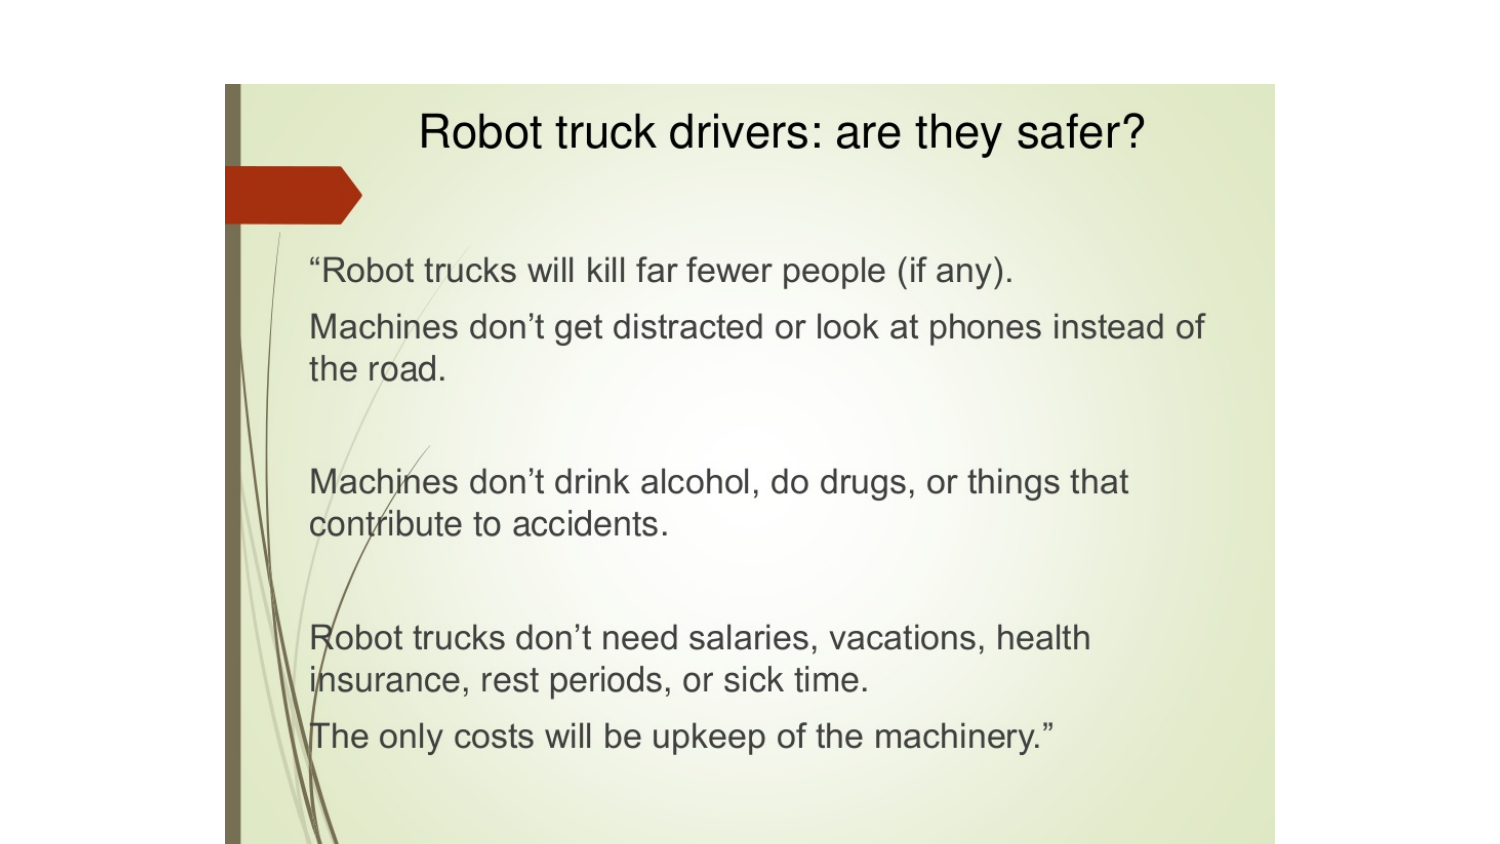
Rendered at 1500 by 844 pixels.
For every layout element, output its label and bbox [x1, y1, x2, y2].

picture [224, 84, 1276, 844]
